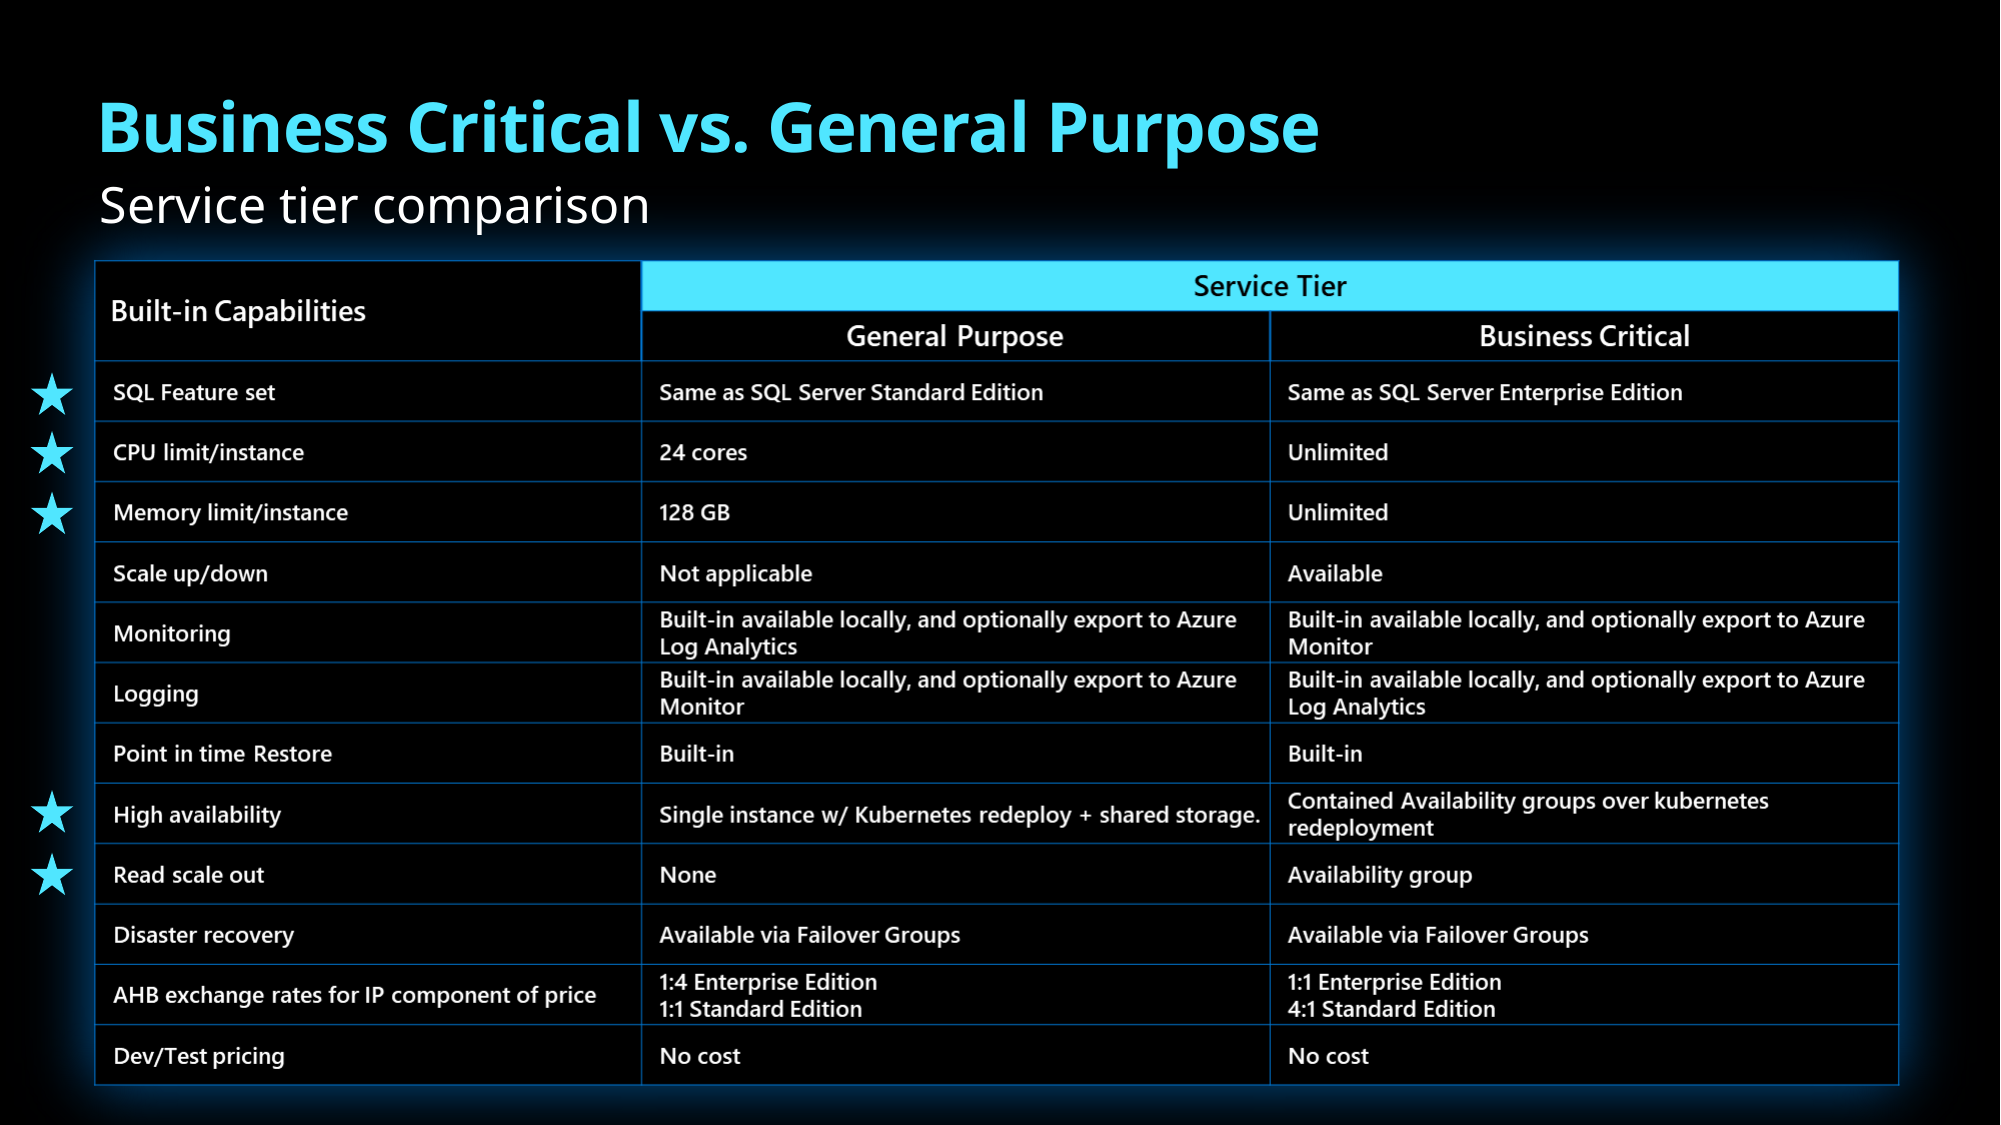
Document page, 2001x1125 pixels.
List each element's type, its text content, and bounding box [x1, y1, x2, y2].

picture [0, 166, 1994, 1125]
title Business Critical vs. General Purpose [96, 75, 1330, 166]
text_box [30, 372, 74, 896]
